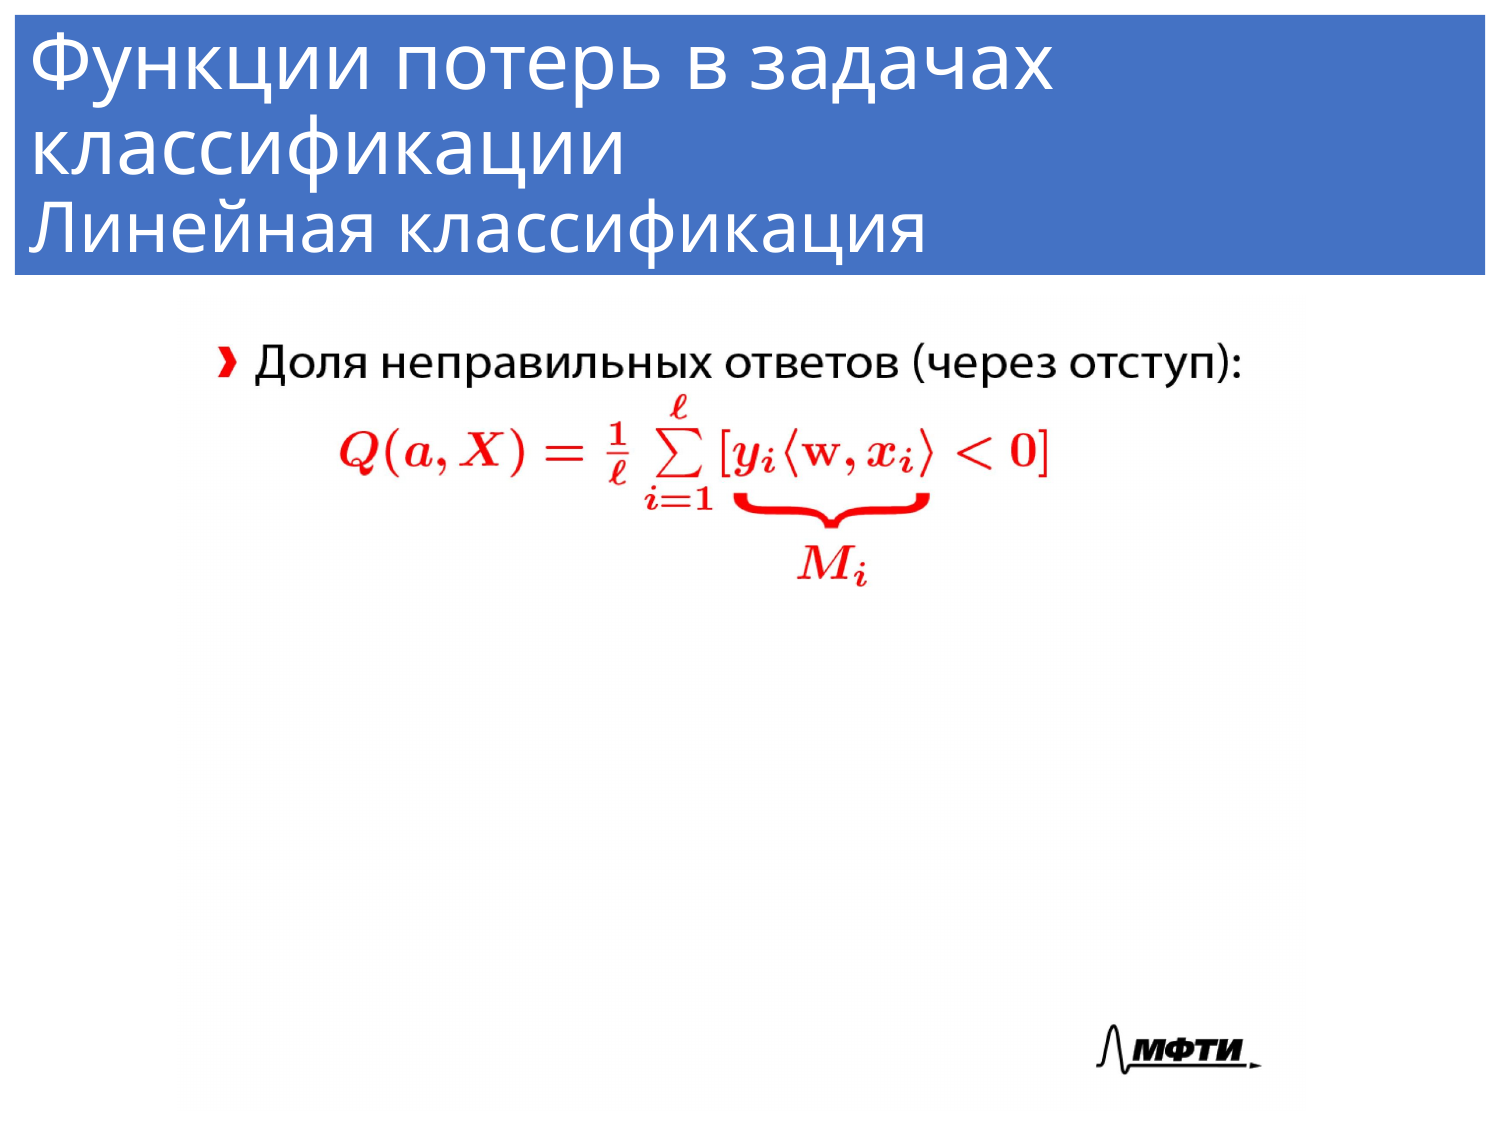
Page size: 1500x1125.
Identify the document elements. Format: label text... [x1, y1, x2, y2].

title Функции потерь в задачах классификации Линейная классификация [14, 14, 1486, 275]
picture [177, 295, 1306, 1111]
